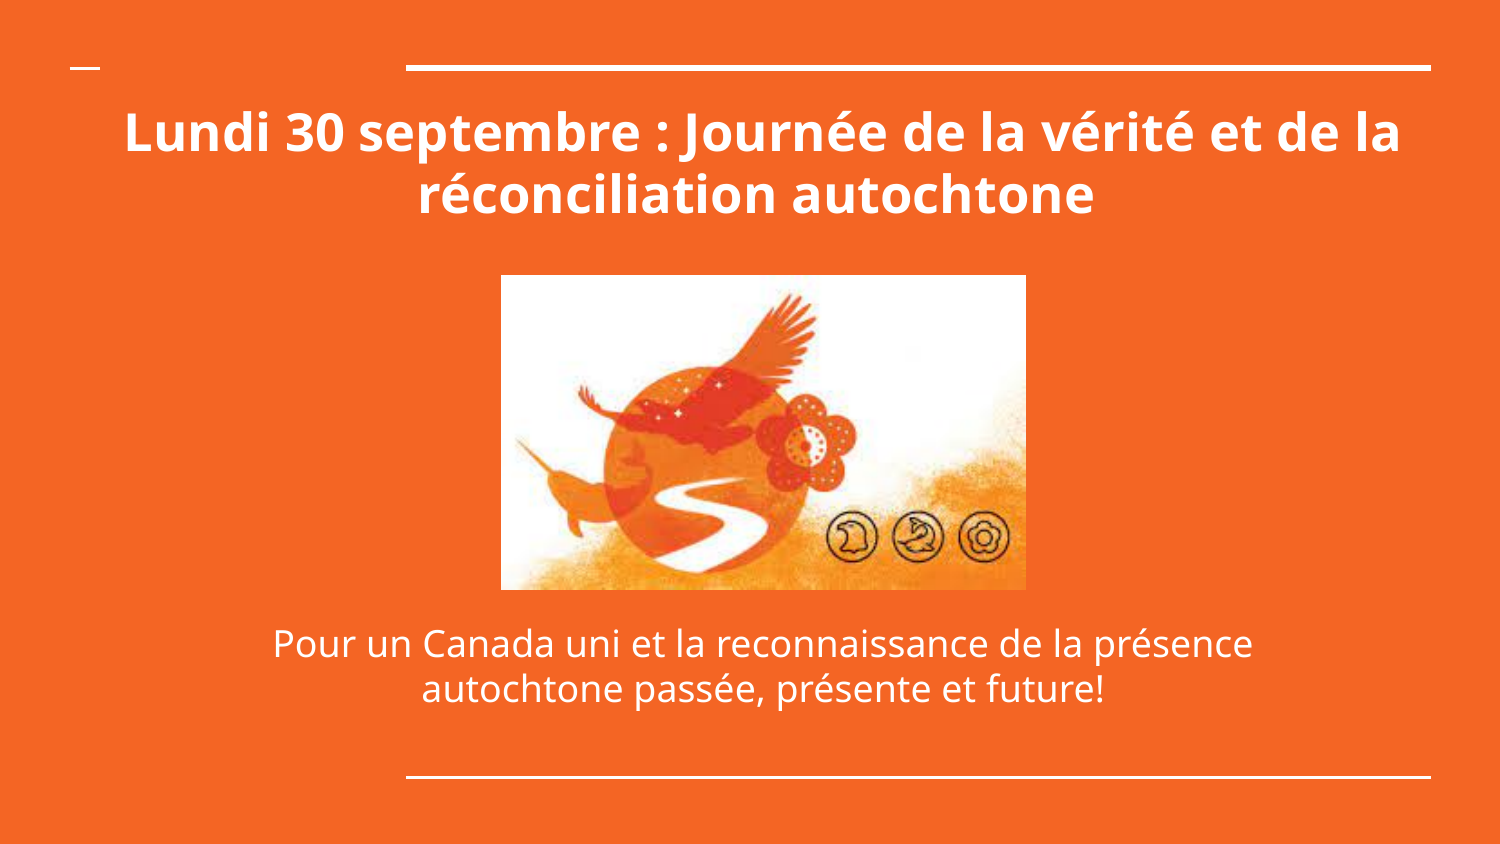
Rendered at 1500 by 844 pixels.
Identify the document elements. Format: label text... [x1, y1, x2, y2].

subtitle Pour un Canada uni et la reconnaissance de la présence autochtone passée, présente et future! [244, 521, 1283, 726]
picture [501, 275, 1026, 590]
title Lundi 30 septembre : Journée de la vérité et de la réconciliation autochtone [51, 83, 1476, 252]
